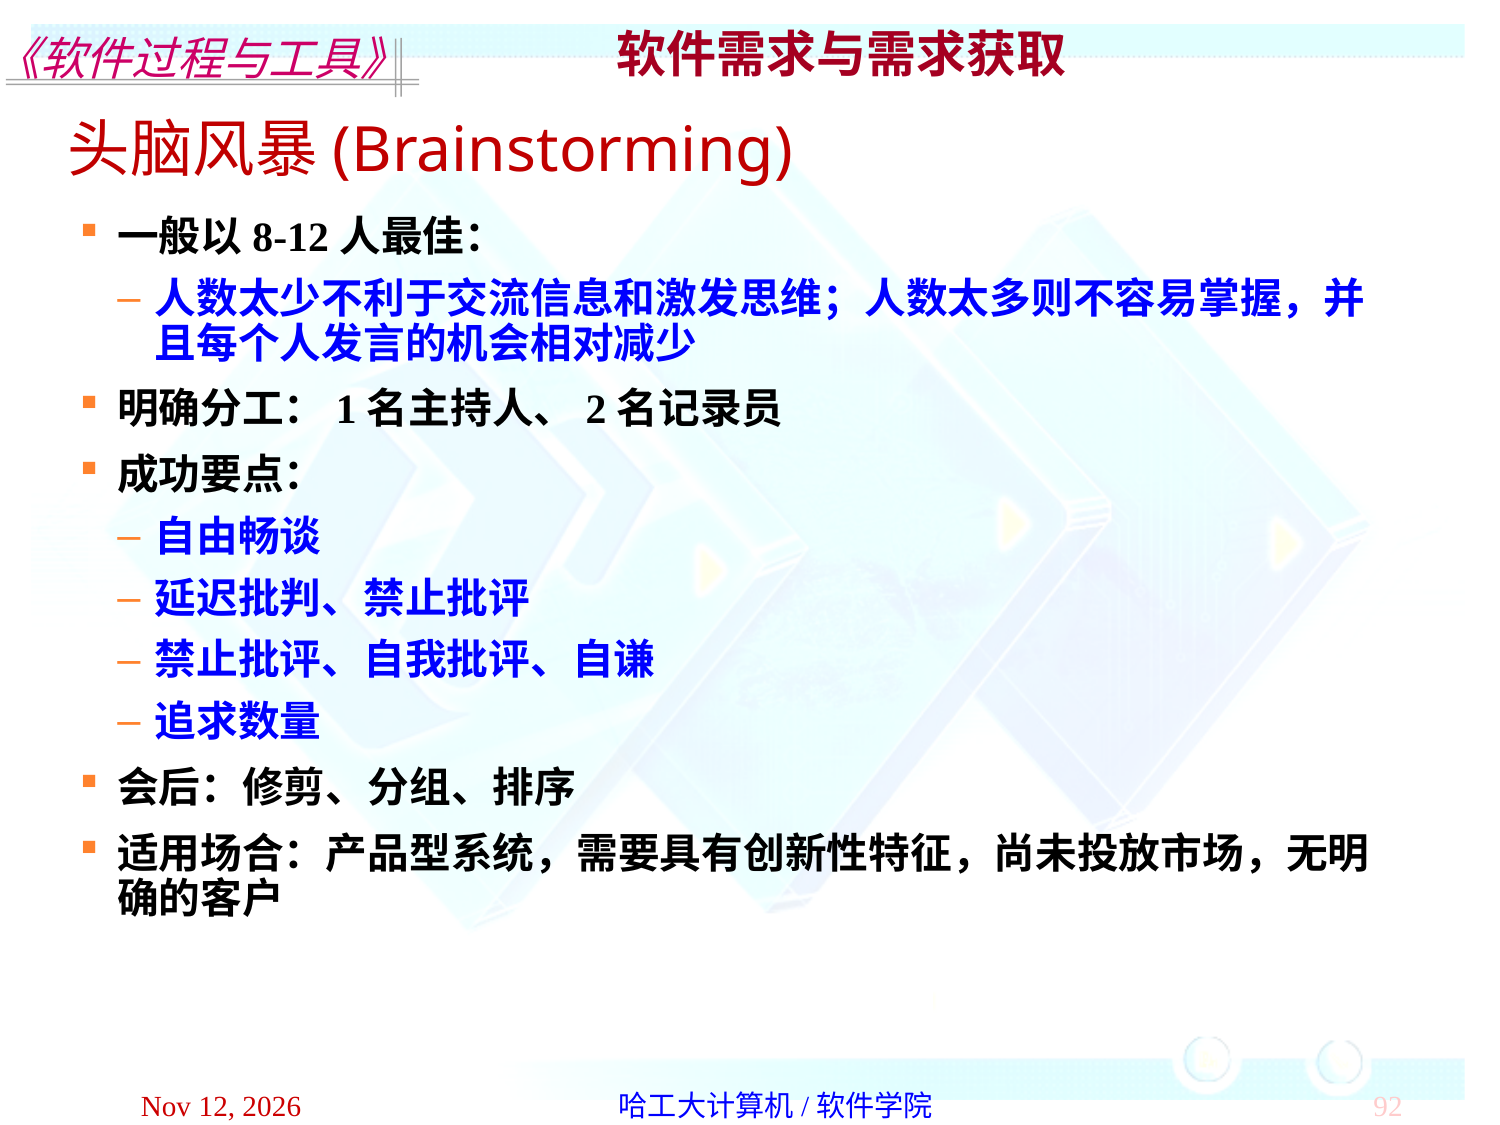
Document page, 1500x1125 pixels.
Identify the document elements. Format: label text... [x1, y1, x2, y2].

text_box 软件需求与需求获取 [389, 15, 1294, 90]
text_box 头脑风暴(Brainstorming) [53, 101, 1447, 209]
text_box 一般以8-12人最佳： 人数太少不利于交流信息和激发思维；人数太多则不容易掌握，并且每个人发言的机会相对减少 明确分工：1名主持人、2名记录员 成功要点： 自由畅谈 延迟批判、禁止批评 禁止批评、自我批评、自谦 追求数量 会后：修剪、分组、排序 适用场合：产品型系统，需要具有创新性特征，尚未投放市场，无明确的客户 [64, 208, 1412, 1047]
